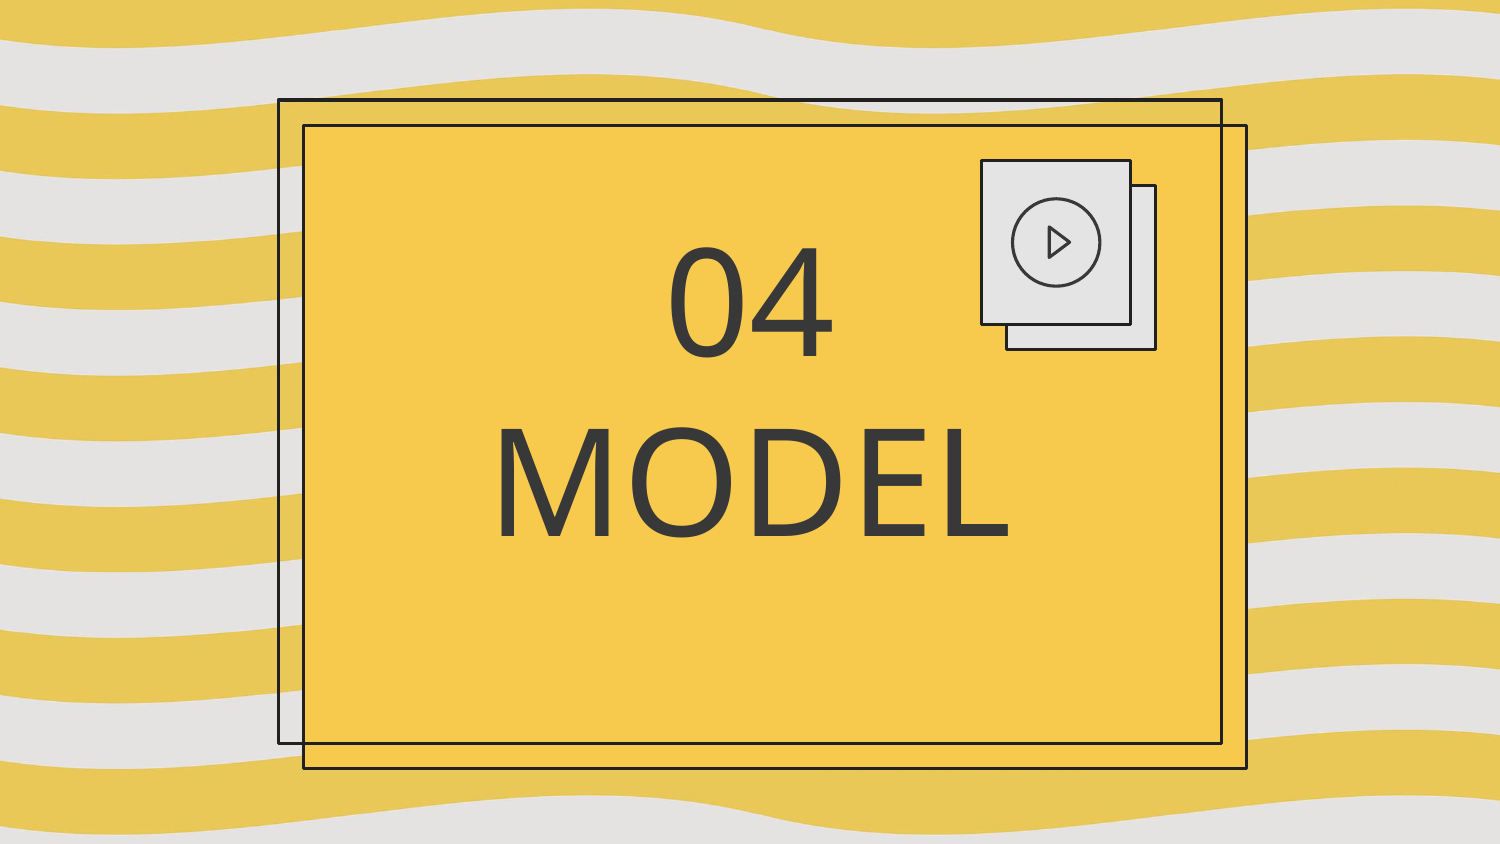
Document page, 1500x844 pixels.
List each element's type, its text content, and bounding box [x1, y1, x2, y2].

title 04 MODEL [296, 320, 1204, 582]
picture [0, 0, 1500, 844]
